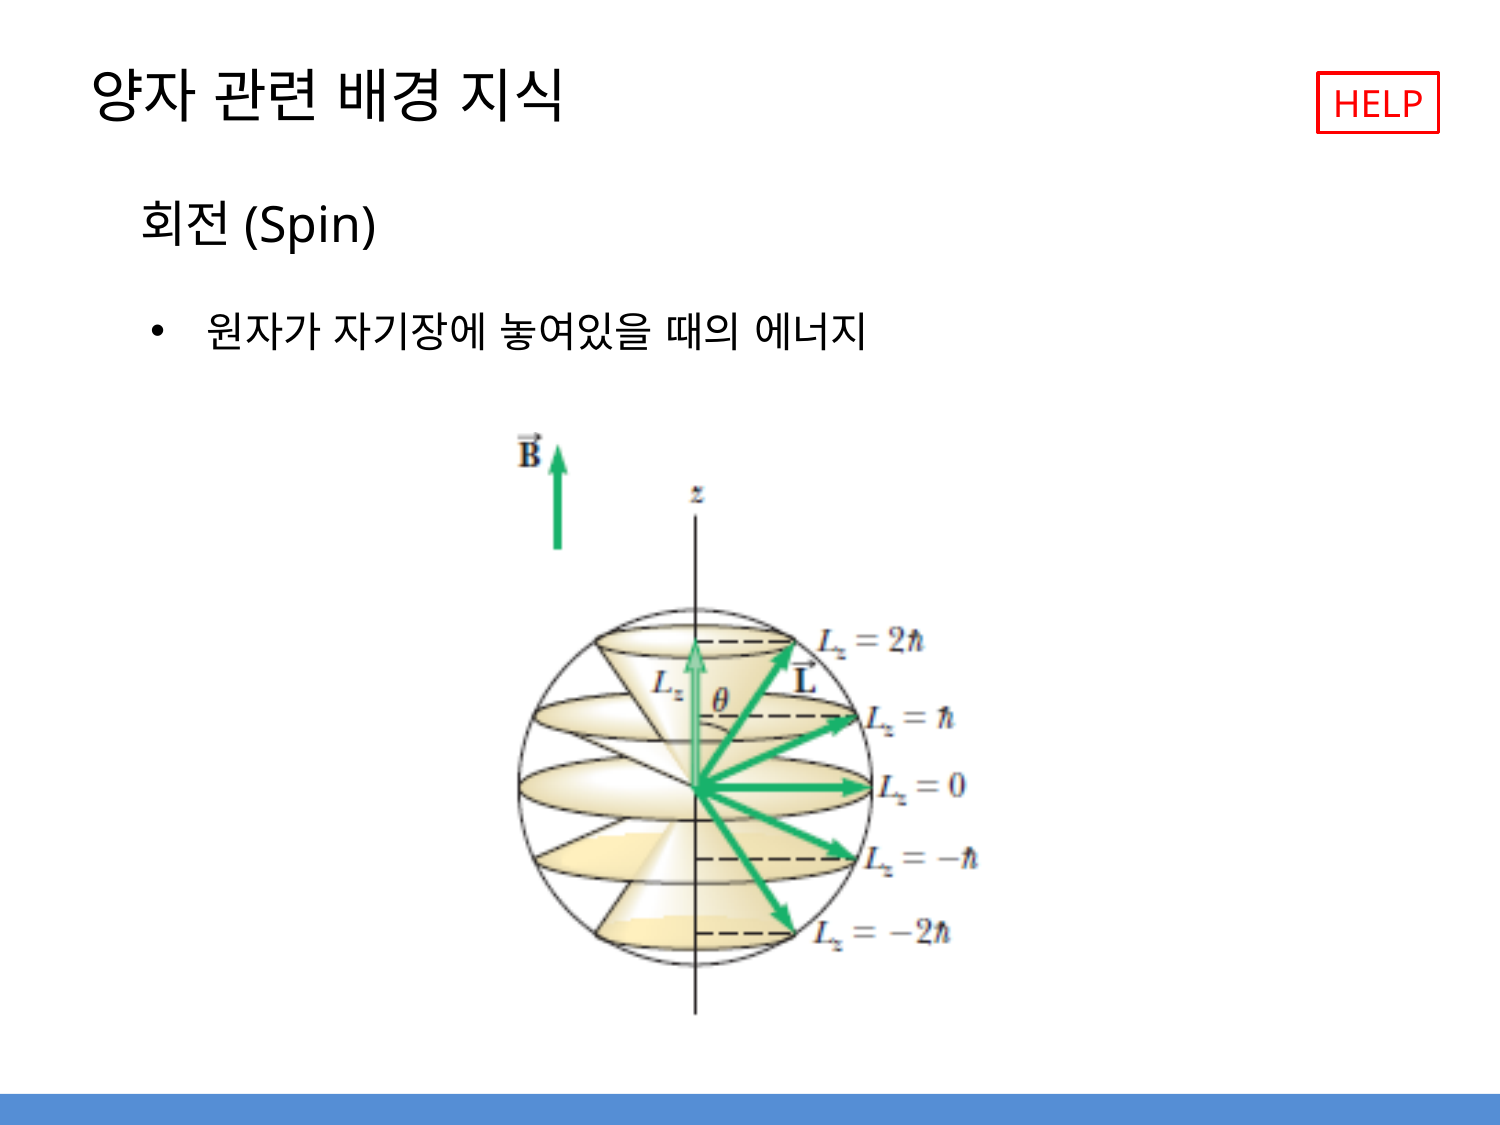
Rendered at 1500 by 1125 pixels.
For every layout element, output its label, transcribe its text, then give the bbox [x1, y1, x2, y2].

text_box 원자가 자기장에 놓여있을 때의 에너지 [135, 298, 1081, 363]
text_box [0, 1092, 1500, 1125]
picture [513, 432, 987, 1021]
text_box 회전(Spin) [125, 185, 504, 261]
text_box HELP [1318, 72, 1439, 133]
title 양자 관련 배경 지식 [75, 0, 1425, 188]
